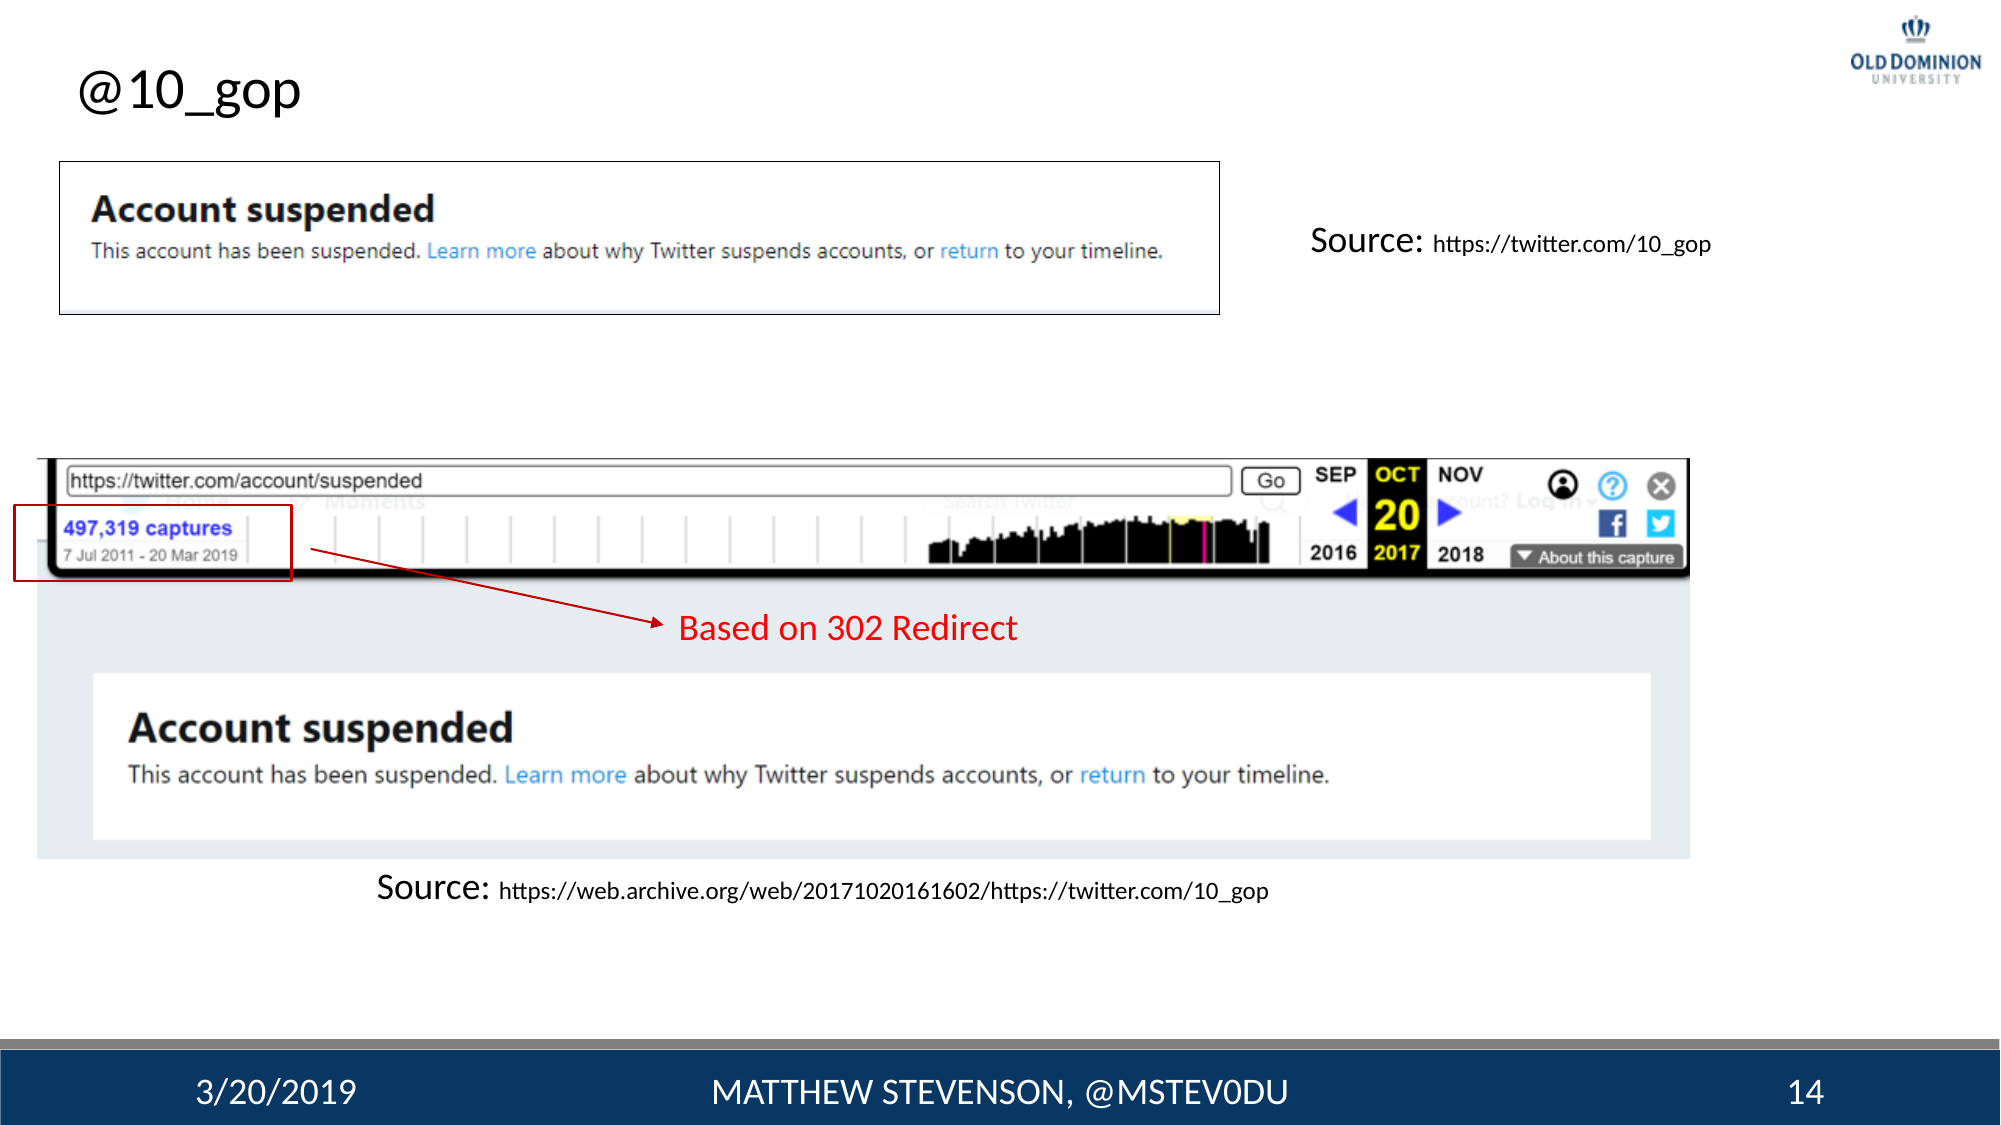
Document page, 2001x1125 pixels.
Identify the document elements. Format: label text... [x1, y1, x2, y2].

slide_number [180, 1059, 586, 1120]
text_box [13, 504, 32, 582]
text_box Source: https://twitter.com/10_gop [1295, 207, 1748, 268]
text_box @10_gop [59, 42, 336, 128]
slide_number 14 [1624, 1059, 1840, 1120]
picture [59, 160, 1220, 315]
text_box Source: https://web.archive.org/web/20171020161602/https://twitter.com/10_gop [362, 869, 1663, 914]
picture [1851, 15, 1982, 84]
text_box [310, 548, 665, 626]
picture [36, 458, 1690, 860]
footer Matthew Stevenson, @mstev0du [604, 1059, 1396, 1120]
